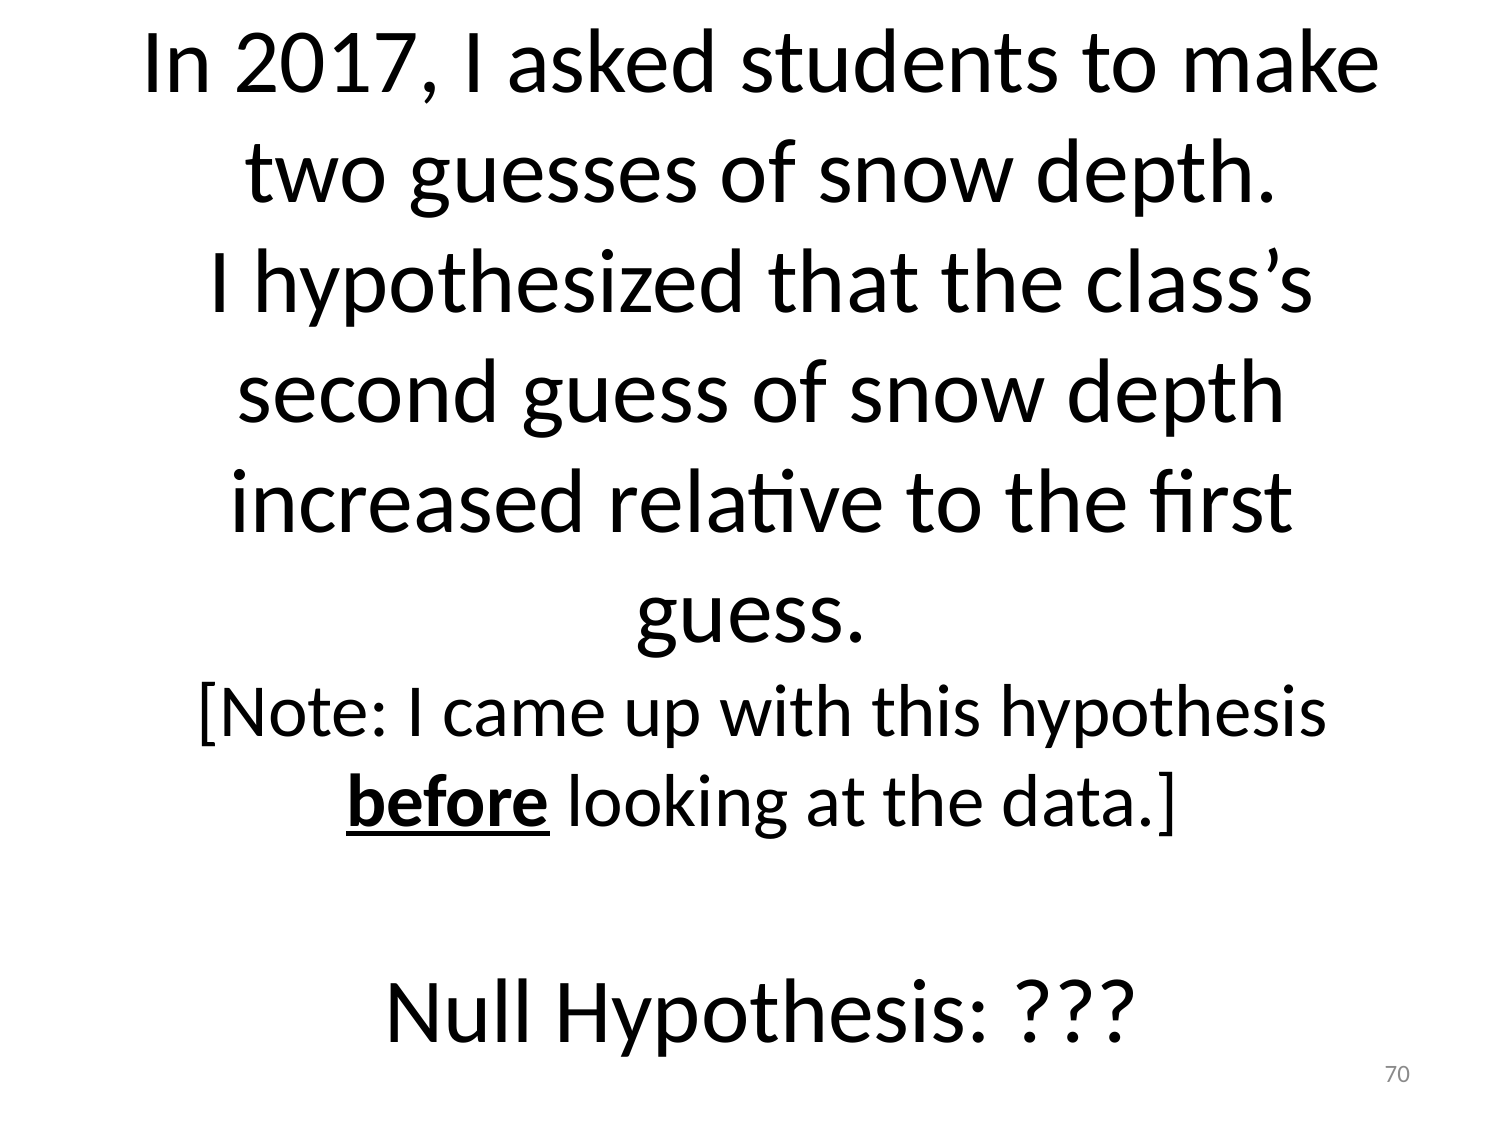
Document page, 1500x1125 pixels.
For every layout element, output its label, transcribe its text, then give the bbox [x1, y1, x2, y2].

title In 2017, I asked students to make two guesses of snow depth. I hypothesized that the class’s second guess of snow depth increased relative to the first guess. [Note: I came up with this hypothesis before looking at the data.] Null Hypothesis: ??? [87, 437, 1438, 626]
slide_number 70 [1074, 1042, 1425, 1103]
